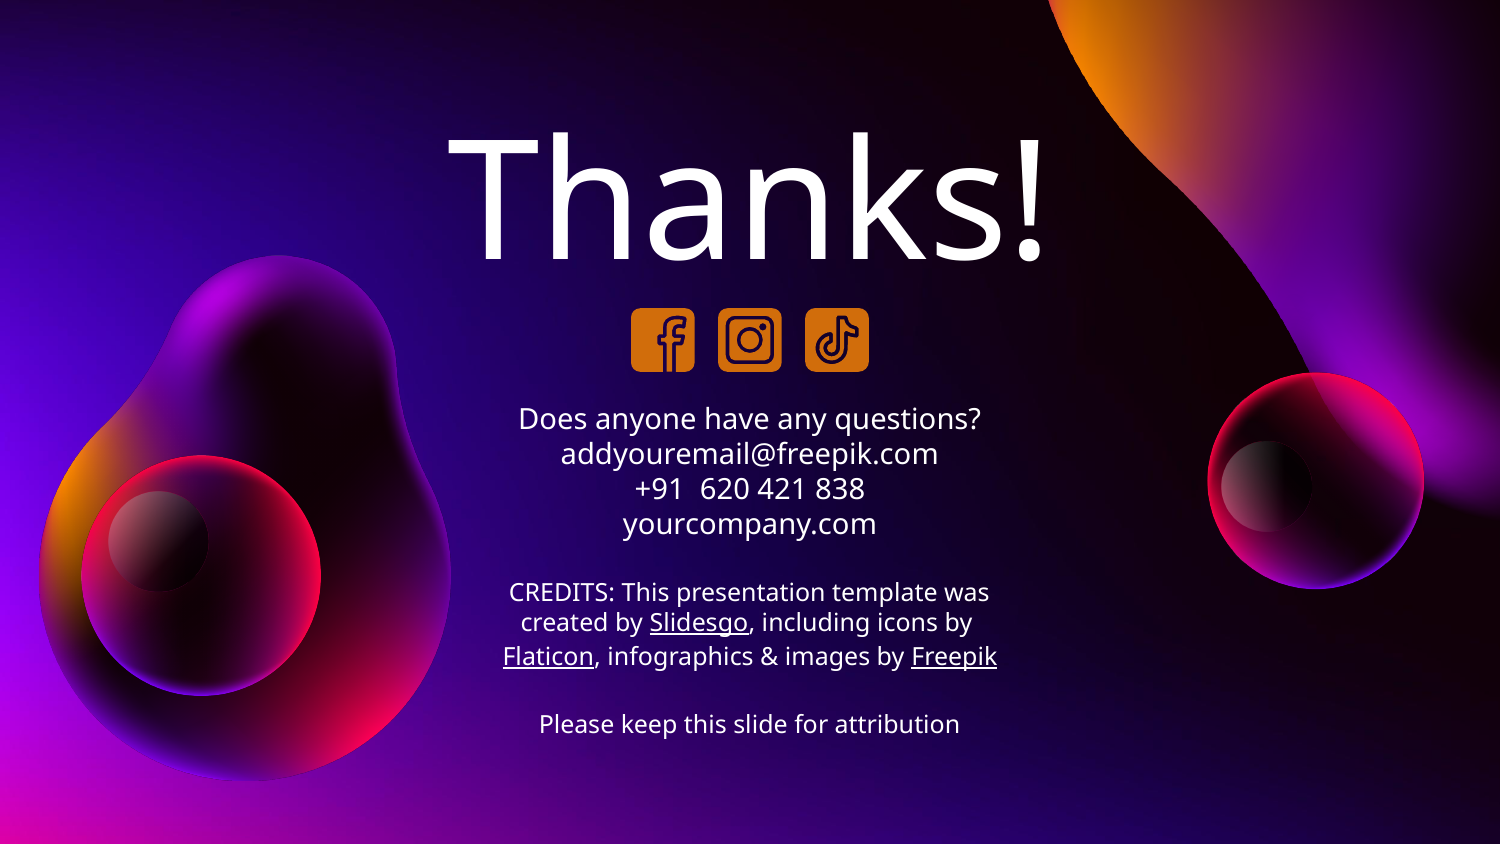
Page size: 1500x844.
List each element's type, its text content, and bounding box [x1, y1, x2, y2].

subtitle Please keep this slide for attribution [419, 689, 1081, 729]
subtitle Does anyone have any questions? addyouremail@freepik.com +91 620 421 838 yourcompany.com [467, 385, 1033, 550]
title Thanks! [242, 77, 1258, 335]
picture [0, 0, 1500, 844]
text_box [804, 307, 870, 373]
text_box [630, 307, 695, 373]
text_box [717, 307, 782, 373]
